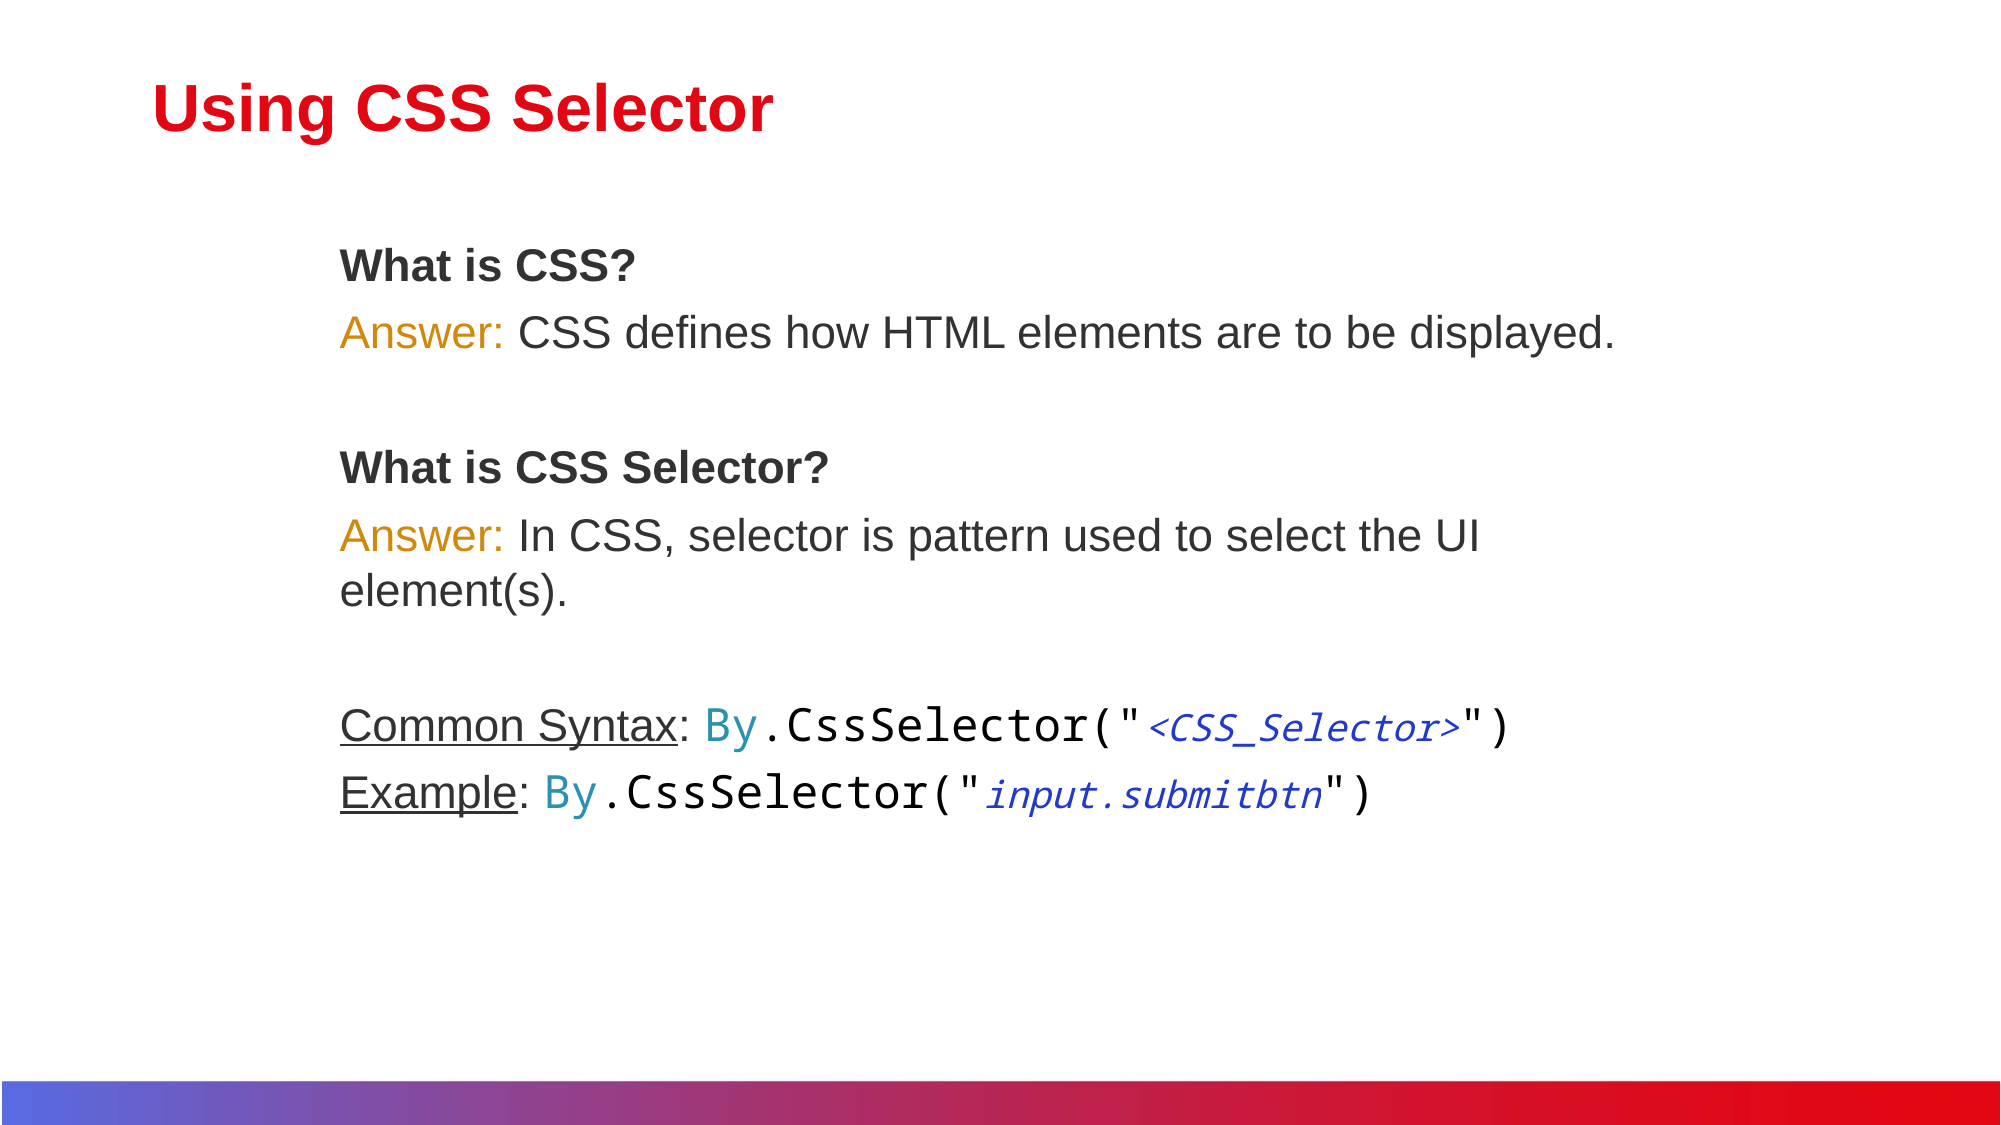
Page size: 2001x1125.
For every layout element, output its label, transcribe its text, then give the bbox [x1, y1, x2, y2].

title Using CSS Selector [137, 66, 1863, 155]
picture [0, 0, 2001, 1125]
text_box What is CSS? Answer: CSS defines how HTML elements are to be displayed. What is CSS Selector? Answer: In CSS, selector is pattern used to select the UI element(s). Common Syntax: By.CssSelector("<CSS_Selector>") Example: By.CssSelector("input.submitbtn") [324, 228, 1675, 1021]
